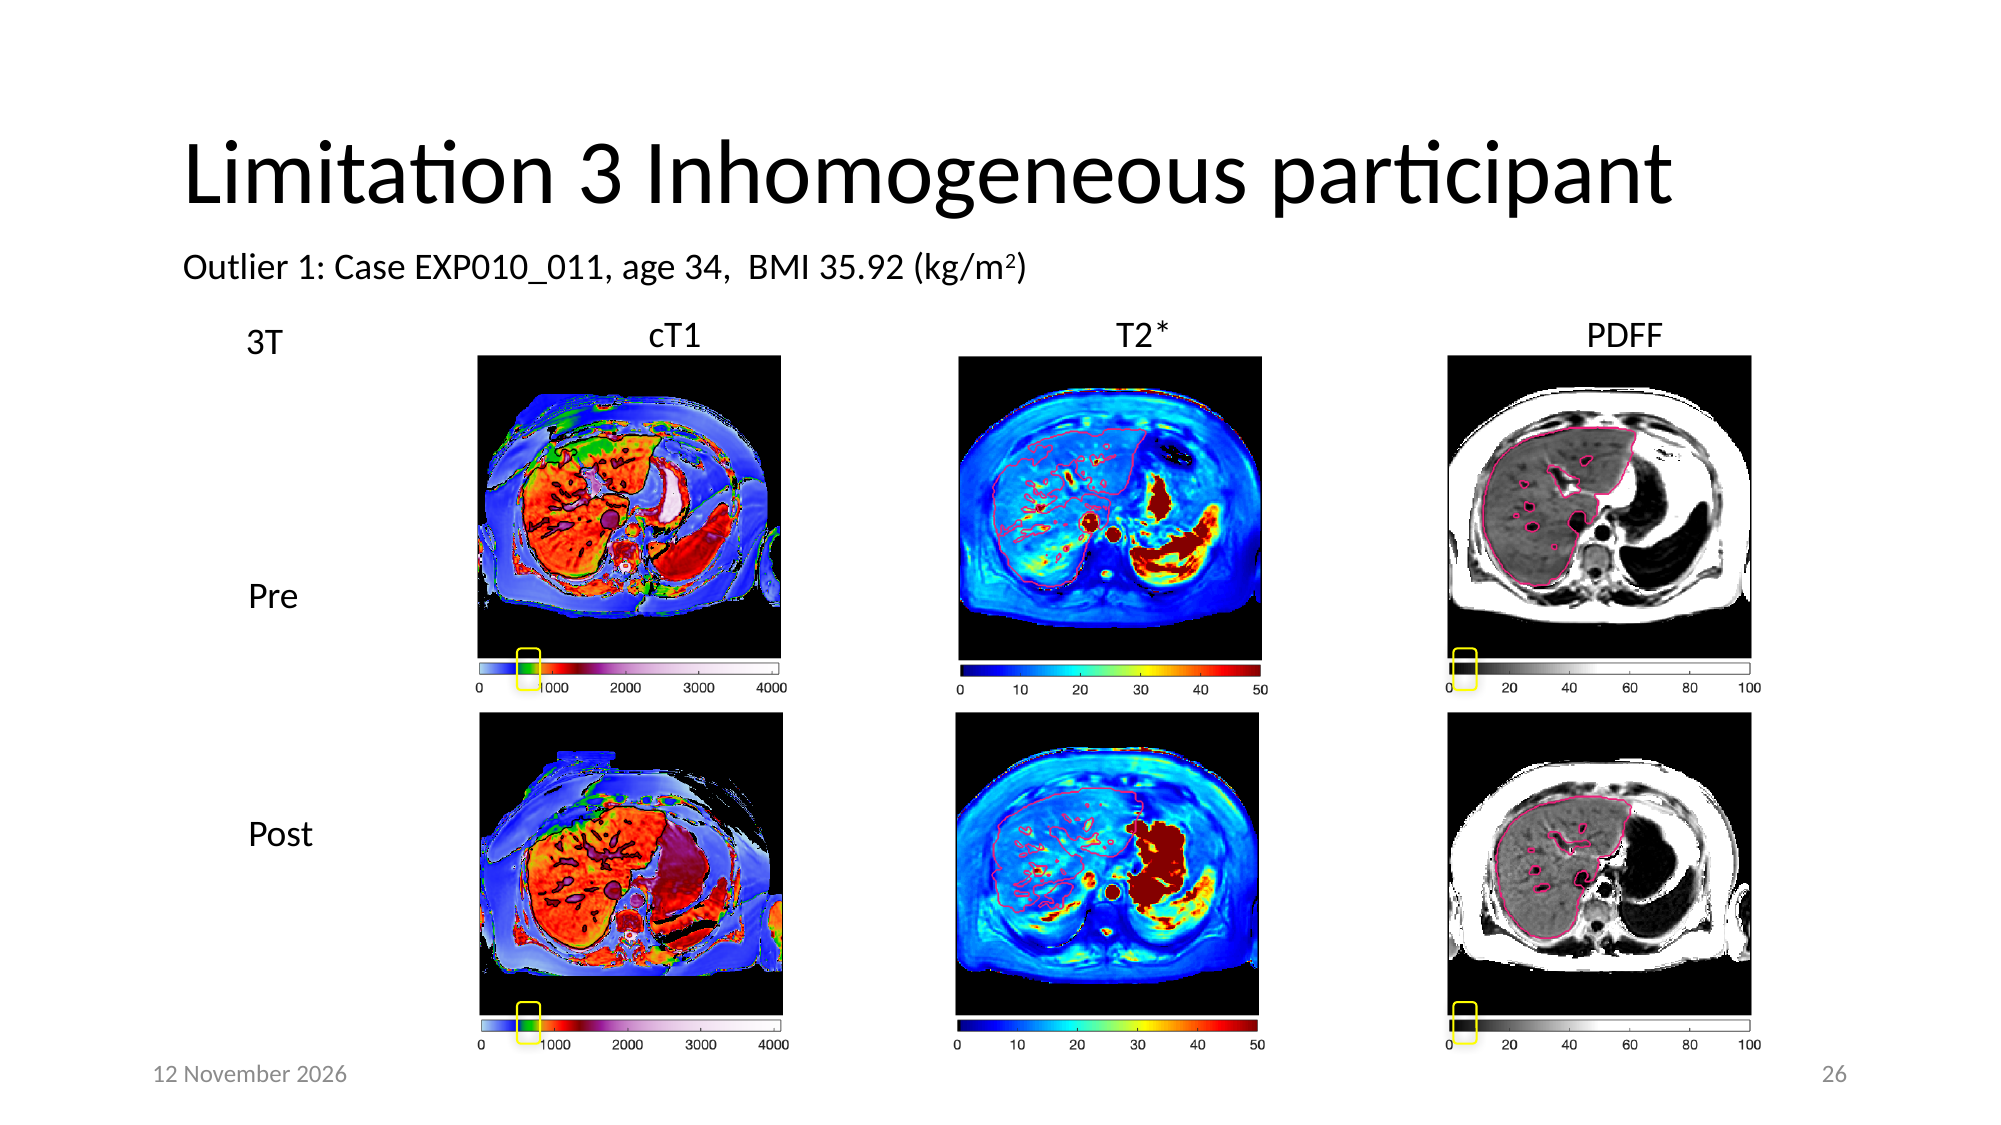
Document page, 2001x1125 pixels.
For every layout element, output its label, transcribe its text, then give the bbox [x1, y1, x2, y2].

slide_number 25 [1412, 1042, 1863, 1103]
text_box T2* [1101, 302, 1188, 356]
text_box Pre [233, 563, 314, 624]
picture [477, 712, 789, 1050]
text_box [516, 648, 1477, 1044]
text_box cT1 [633, 302, 717, 355]
title Limitation 3 Inhomogeneous participant [168, 65, 1894, 283]
picture [953, 1044, 1265, 1050]
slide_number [137, 1042, 588, 1103]
picture [1445, 712, 1761, 1050]
text_box Post [233, 802, 329, 862]
text_box PDFF [1571, 302, 1679, 355]
text_box Outlier 1: Case EXP010_011, age 34, BMI 35.92 (kg/m2) [168, 235, 1783, 295]
picture [1445, 355, 1761, 693]
picture [956, 356, 1268, 648]
text_box 3T [231, 309, 298, 370]
picture [475, 355, 787, 693]
